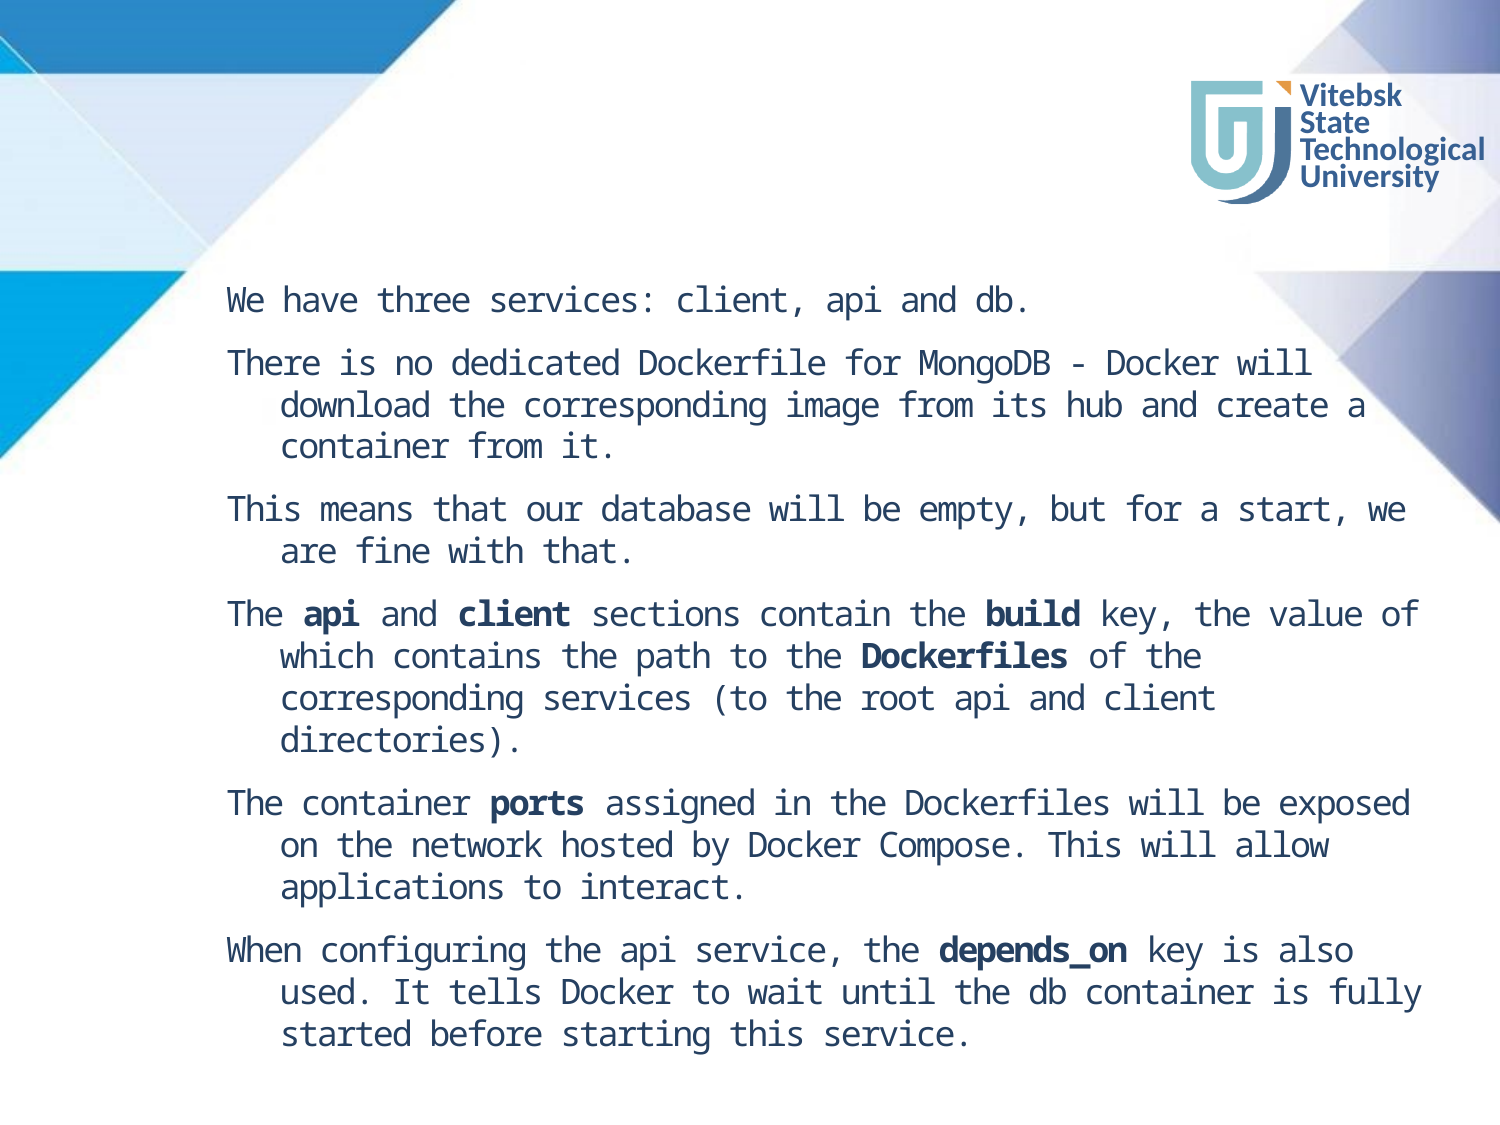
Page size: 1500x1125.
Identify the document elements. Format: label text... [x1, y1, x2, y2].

picture [0, 0, 1500, 1125]
list We have three services: client, api and db. There is no dedicated Dockerfile for MongoDB - Docker will download the corresponding image from its hub and create a container from it. This means that our database will be empty, but for a start, we are fine with that. The api and client sections contain the build key, the value of which contains the path to the Dockerfiles of the corresponding services (to the root api and client directories). The container ports assigned in the Dockerfiles will be exposed on the network hosted by Docker Compose. This will allow applications to interact. When configuring the api service, the depends_on key is also used. It tells Docker to wait until the db container is fully started before starting this service. [210, 269, 1454, 1071]
